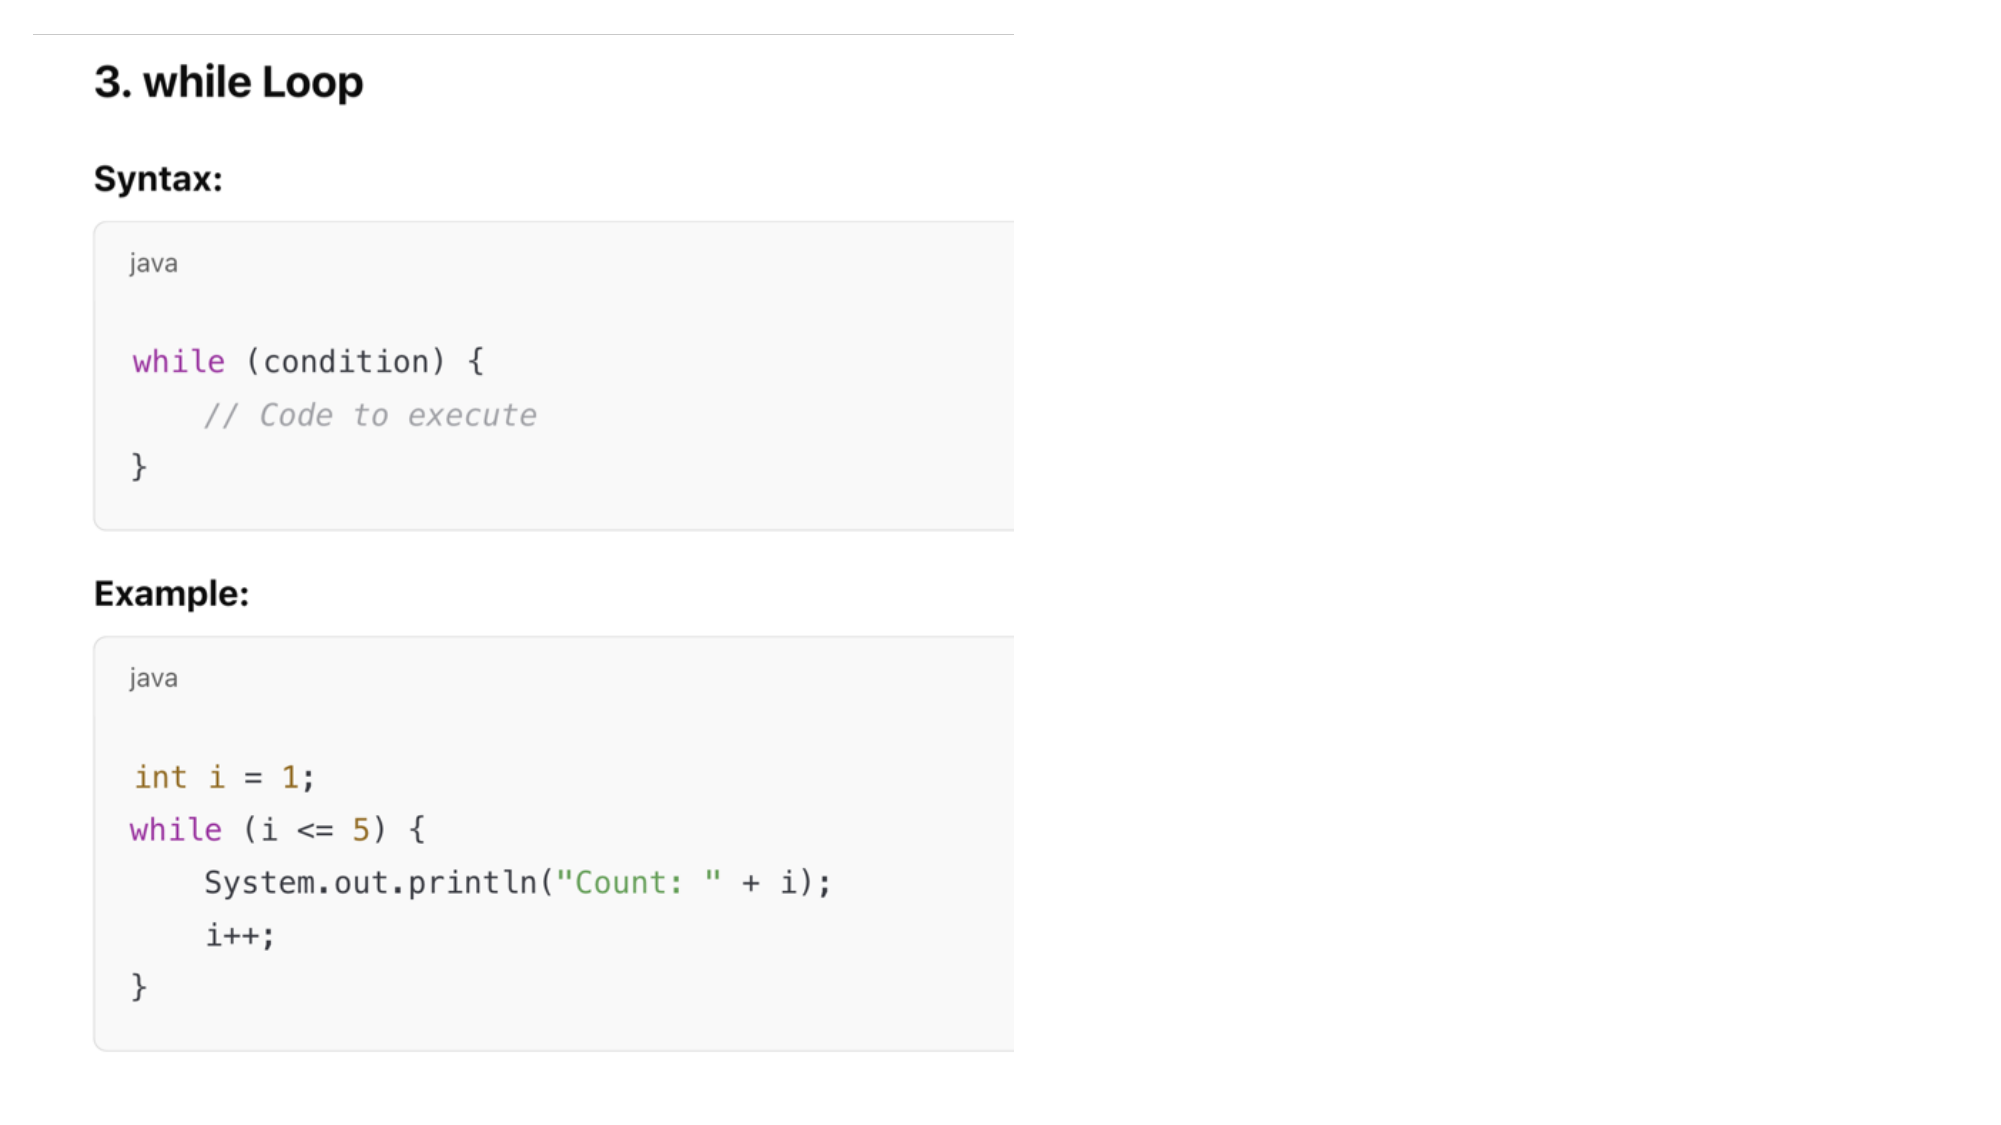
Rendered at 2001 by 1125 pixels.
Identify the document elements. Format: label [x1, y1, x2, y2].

picture [33, 33, 1014, 1092]
